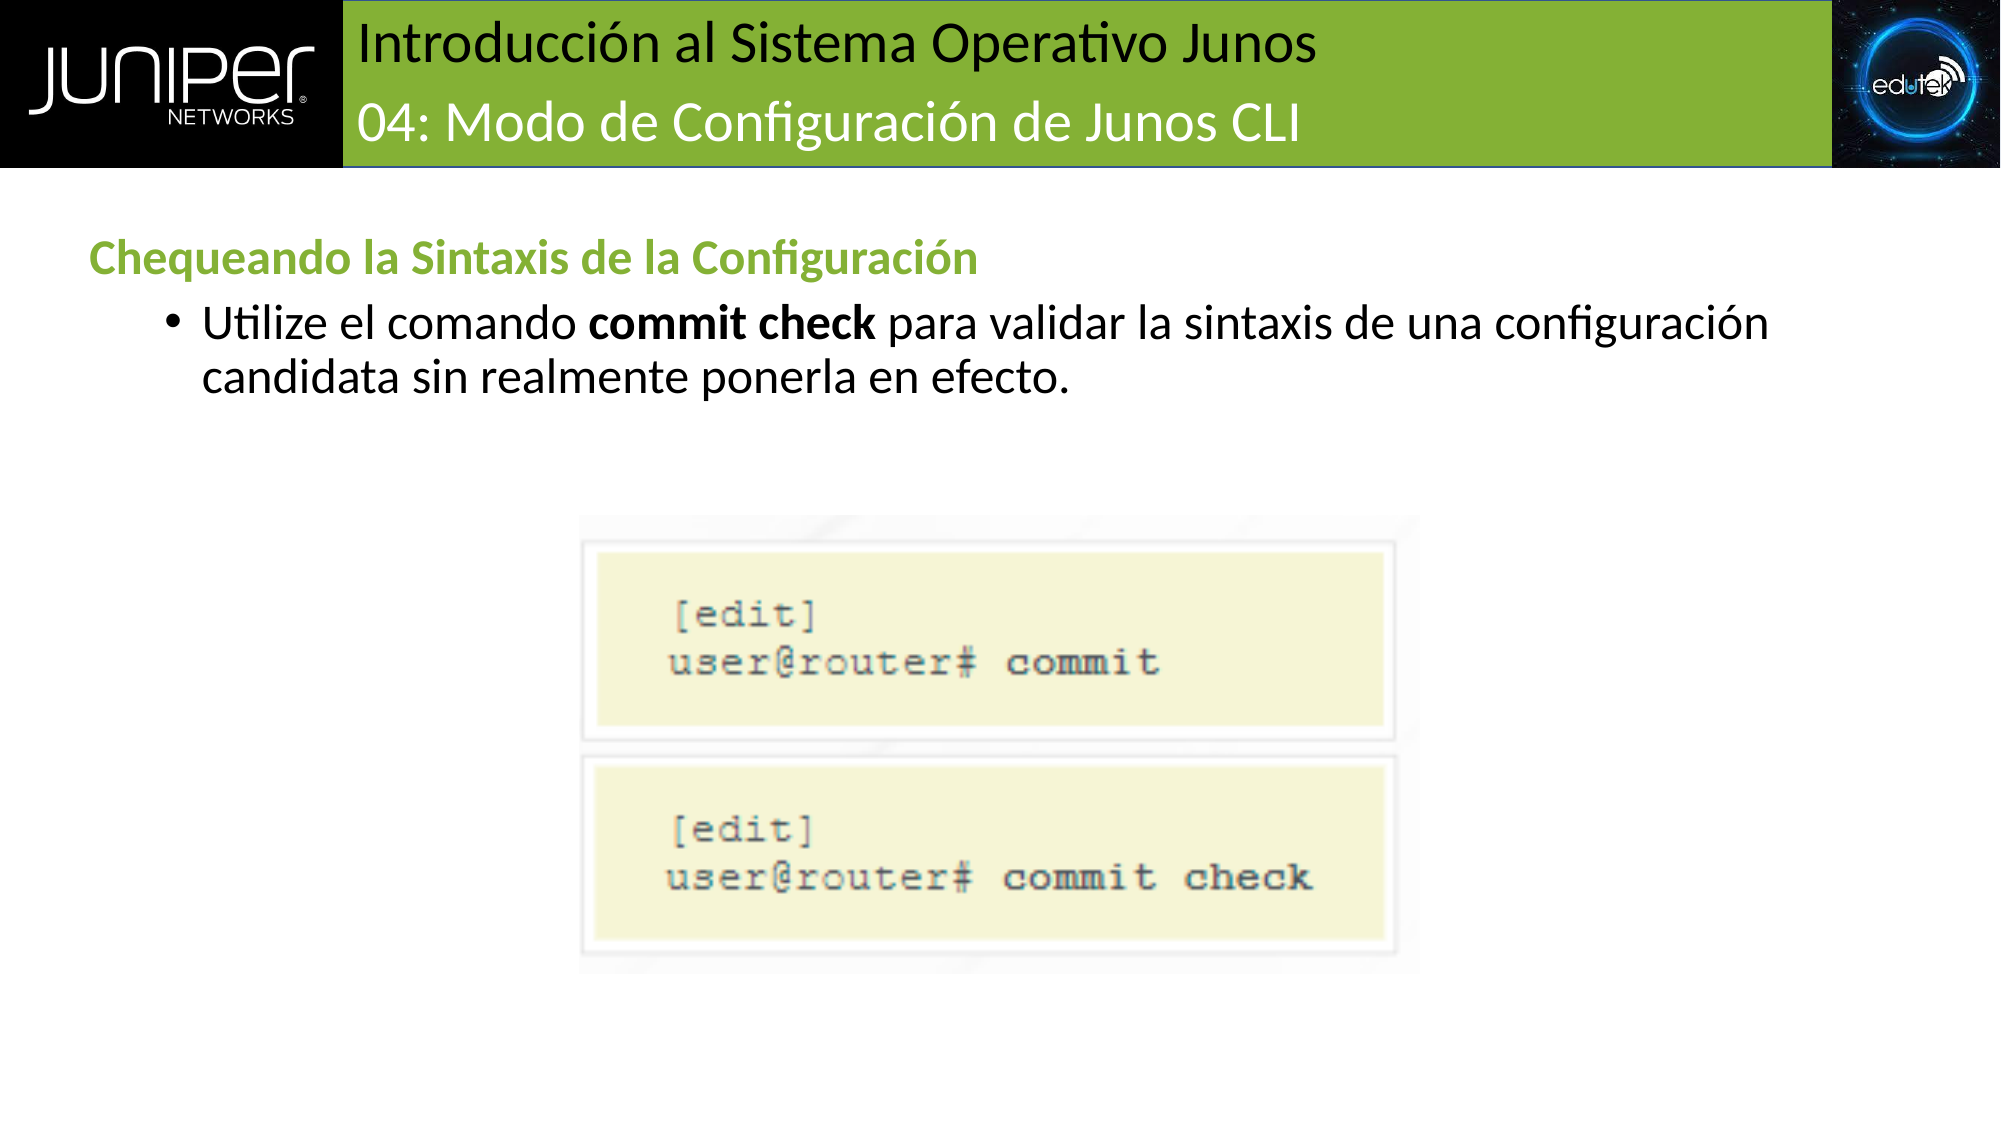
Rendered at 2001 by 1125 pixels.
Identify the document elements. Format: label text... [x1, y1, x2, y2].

list 04: Modo de Configuración de Junos CLI [342, 83, 1606, 168]
picture [1832, 84, 2000, 168]
title Introducción al Sistema Operativo Junos [342, 3, 2000, 84]
picture [579, 515, 1420, 974]
list Chequeando la Sintaxis de la Configuración Utilize el comando commit check para validar la sintaxis de una configuración candidata sin realmente ponerla en efecto. [74, 224, 1926, 938]
picture [0, 0, 343, 168]
